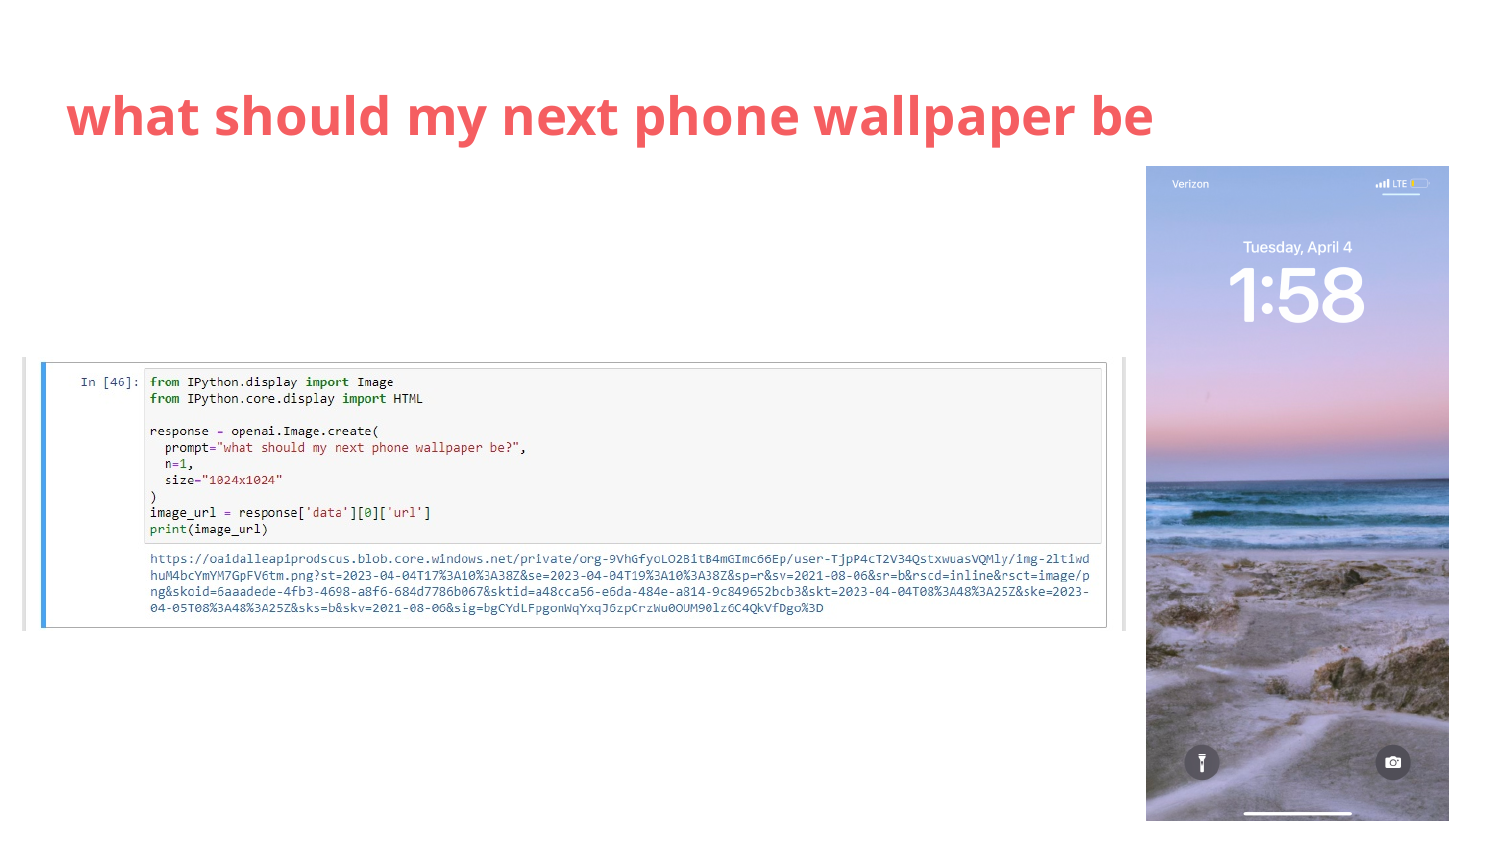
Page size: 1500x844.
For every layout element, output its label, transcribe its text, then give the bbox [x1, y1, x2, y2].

picture [1146, 166, 1450, 822]
picture [22, 356, 1126, 631]
title what should my next phone wallpaper be [51, 64, 1449, 167]
